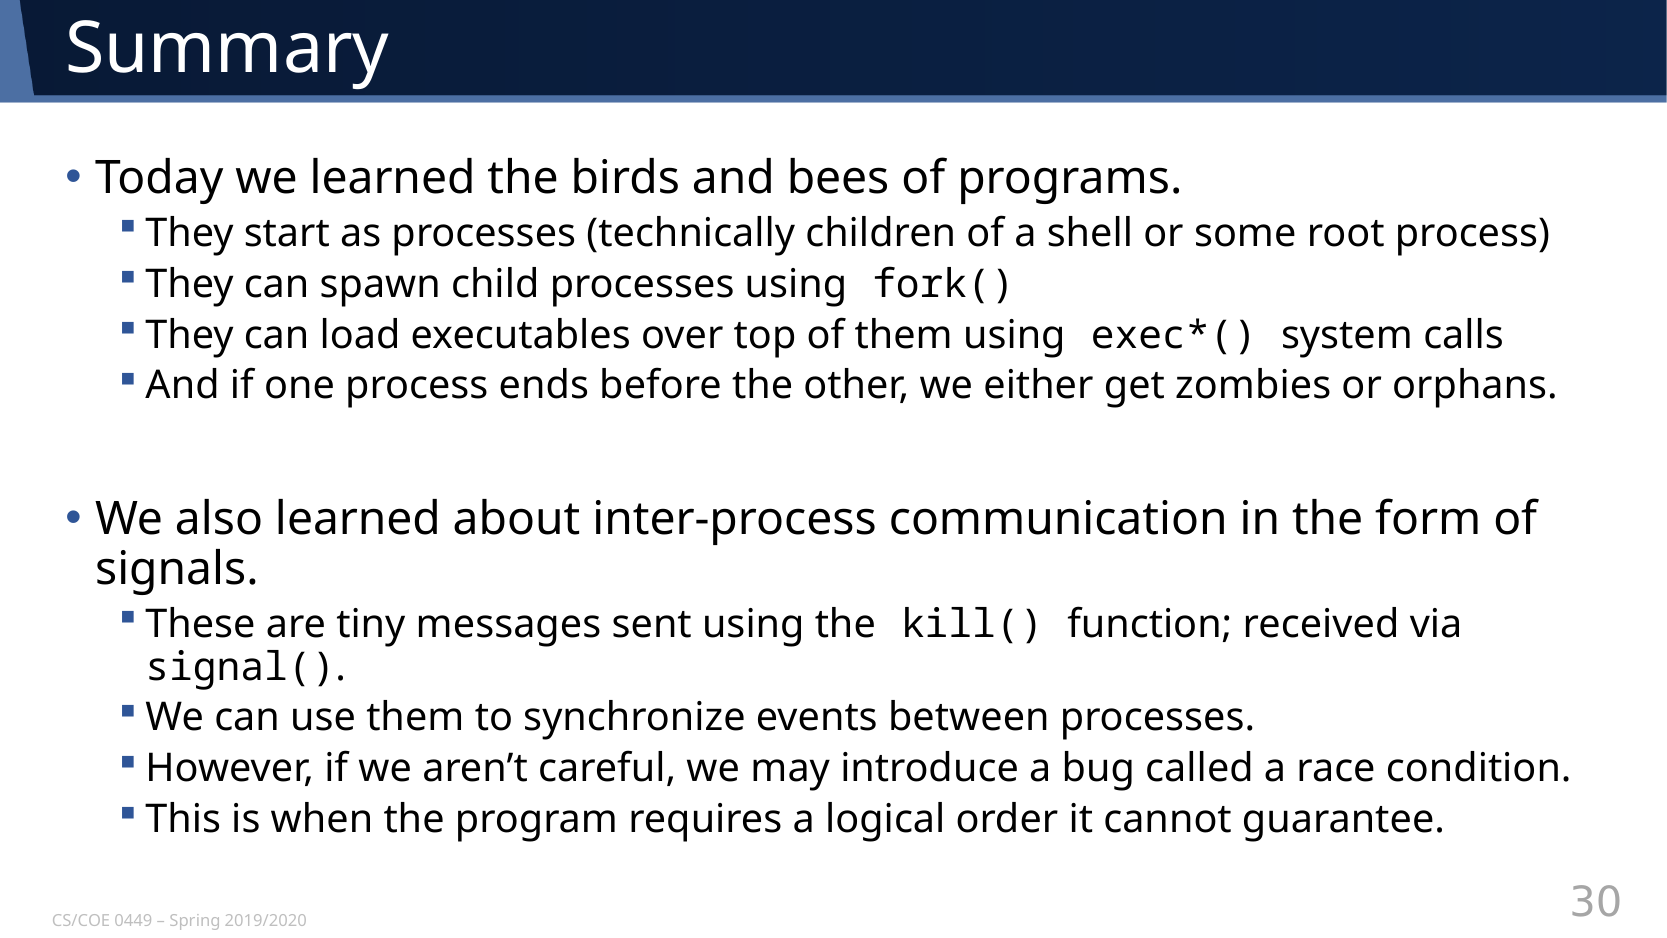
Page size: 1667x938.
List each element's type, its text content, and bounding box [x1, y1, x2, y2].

title Summary [50, 3, 1667, 97]
list Today we learned the birds and bees of programs. They start as processes (technically children of a shell or some root process) They can spawn child processes using fork() They can load executables over top of them using exec*() system calls And if one process ends before the other, we either get zombies or orphans. We also learned about inter-process communication in the form of signals. These are tiny messages sent using the kill() function; received via signal(). We can use them to synchronize events between processes. However, if we aren’t careful, we may introduce a bug called a race condition. This is when the program requires a logical order it cannot guarantee. [50, 146, 1633, 857]
footer CS/COE 0449 – Spring 2019/2020 [0, 906, 360, 937]
picture [0, 0, 1667, 938]
